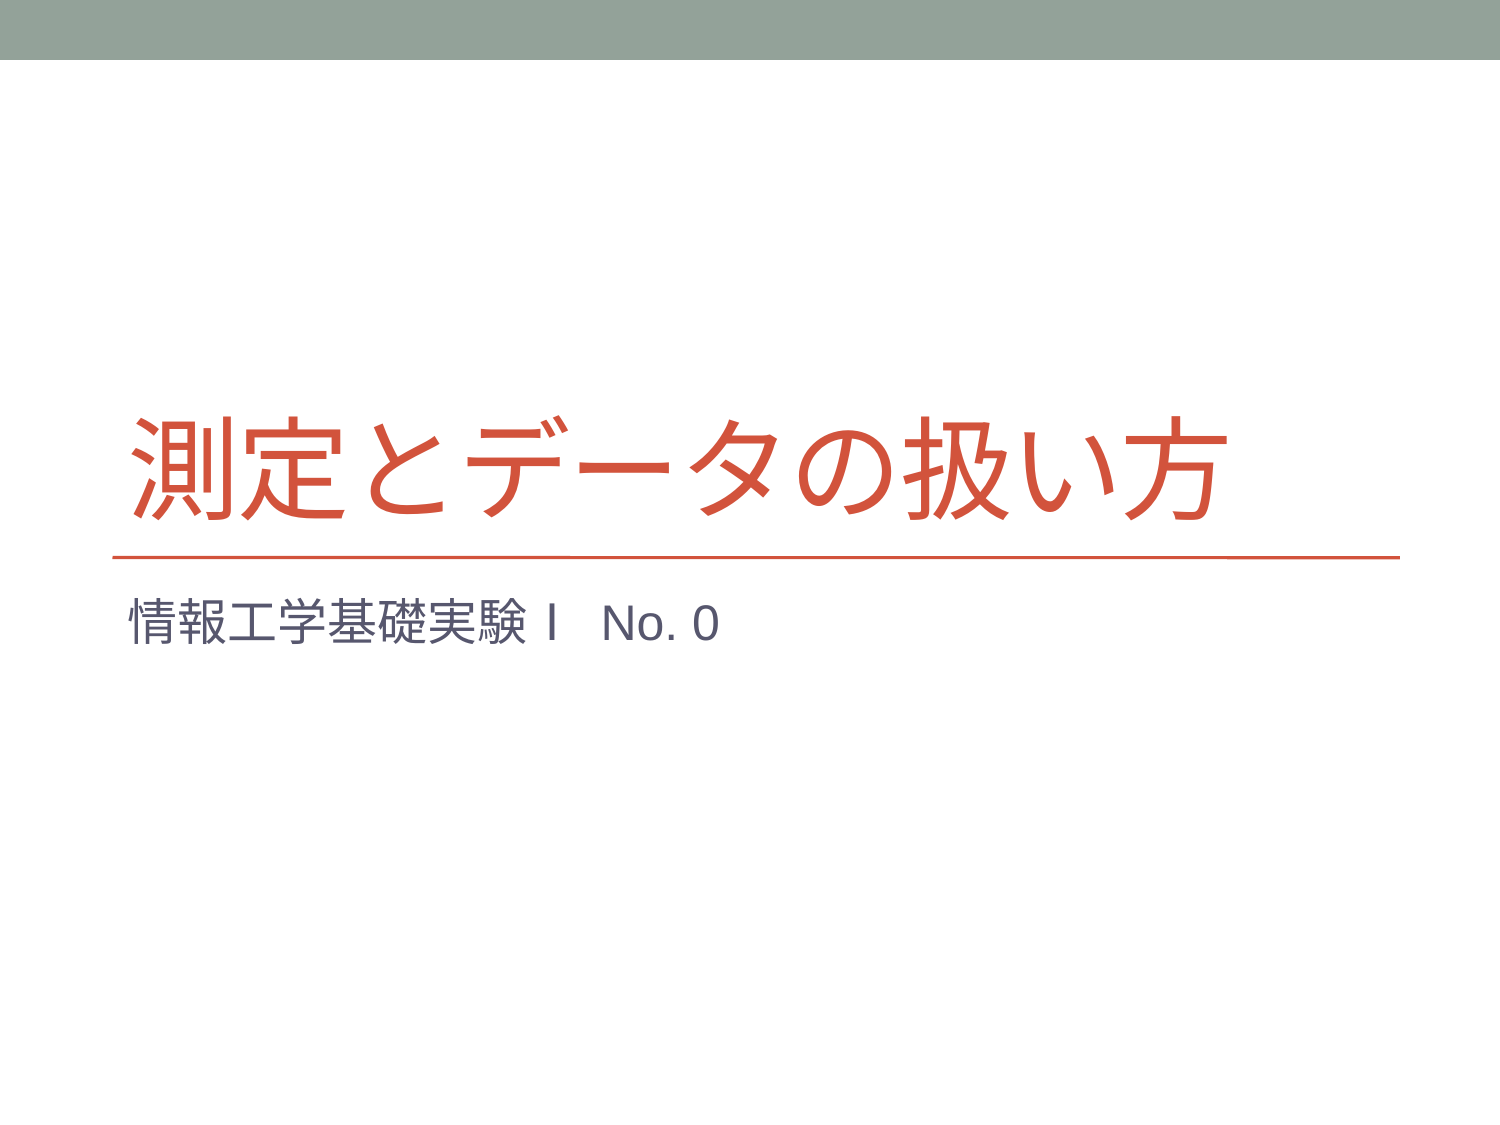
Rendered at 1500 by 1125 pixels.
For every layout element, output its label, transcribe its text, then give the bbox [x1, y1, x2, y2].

subtitle 情報工学基礎実験Ⅰ No. 0 [112, 575, 1163, 863]
title 測定とデータの扱い方 [112, 224, 1400, 542]
